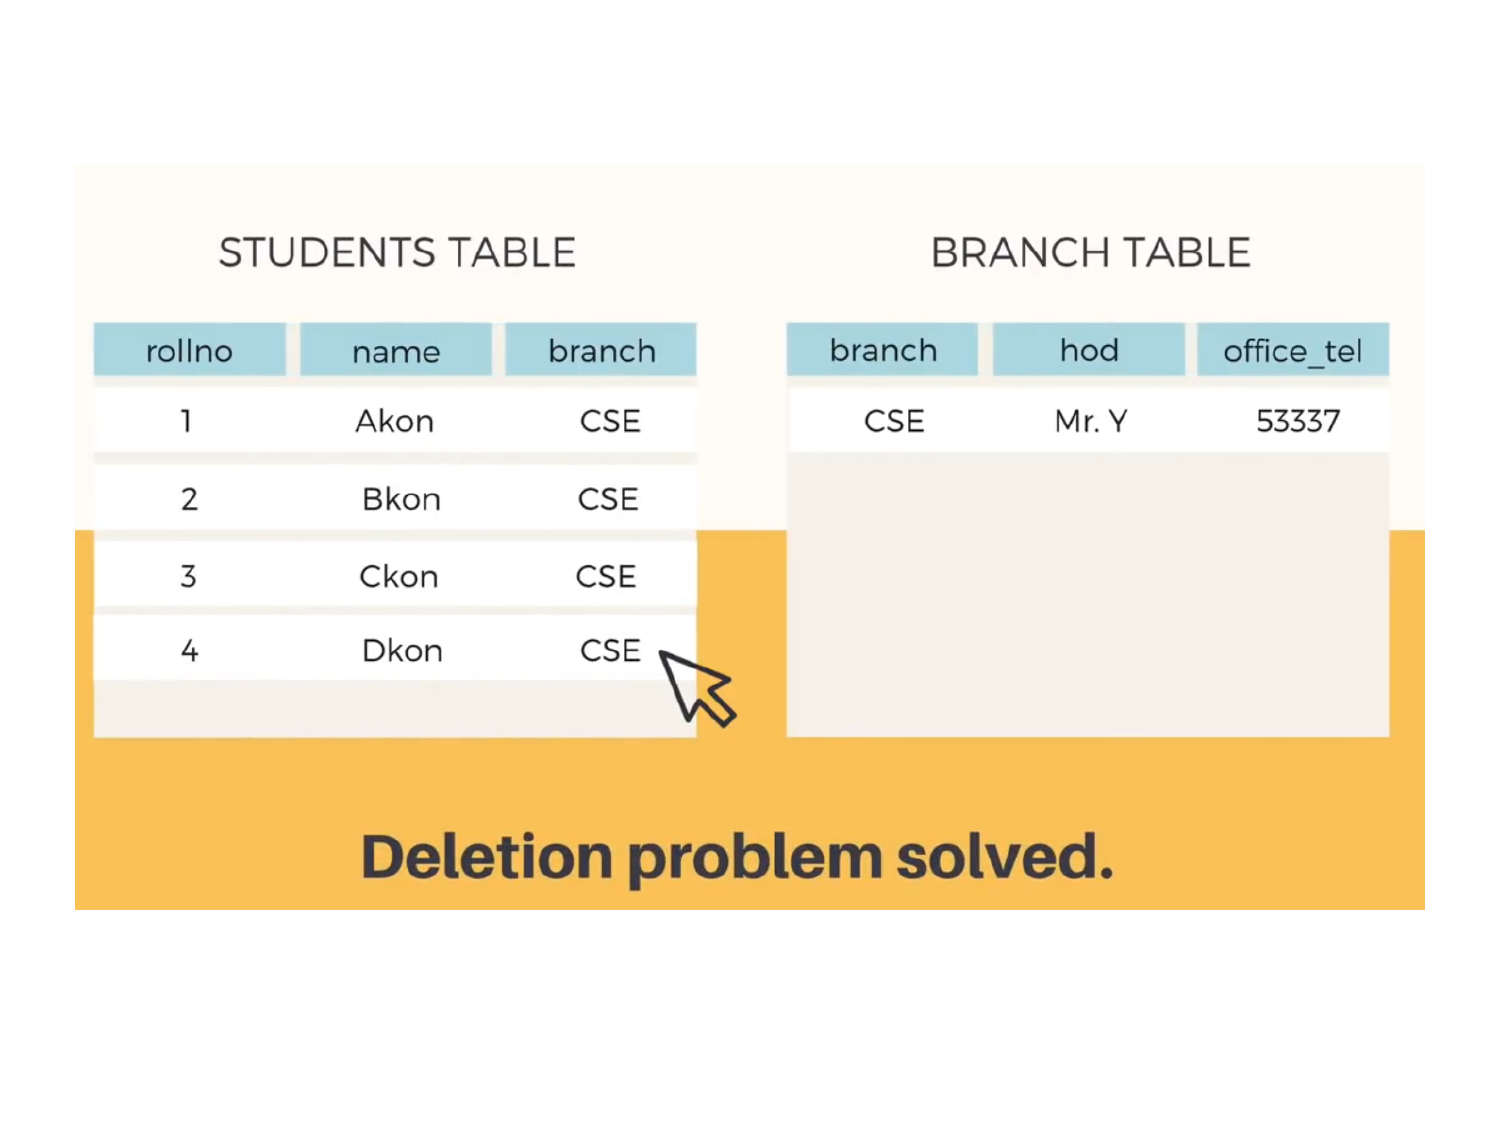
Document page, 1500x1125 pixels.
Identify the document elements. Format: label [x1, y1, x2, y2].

list [74, 165, 1426, 910]
